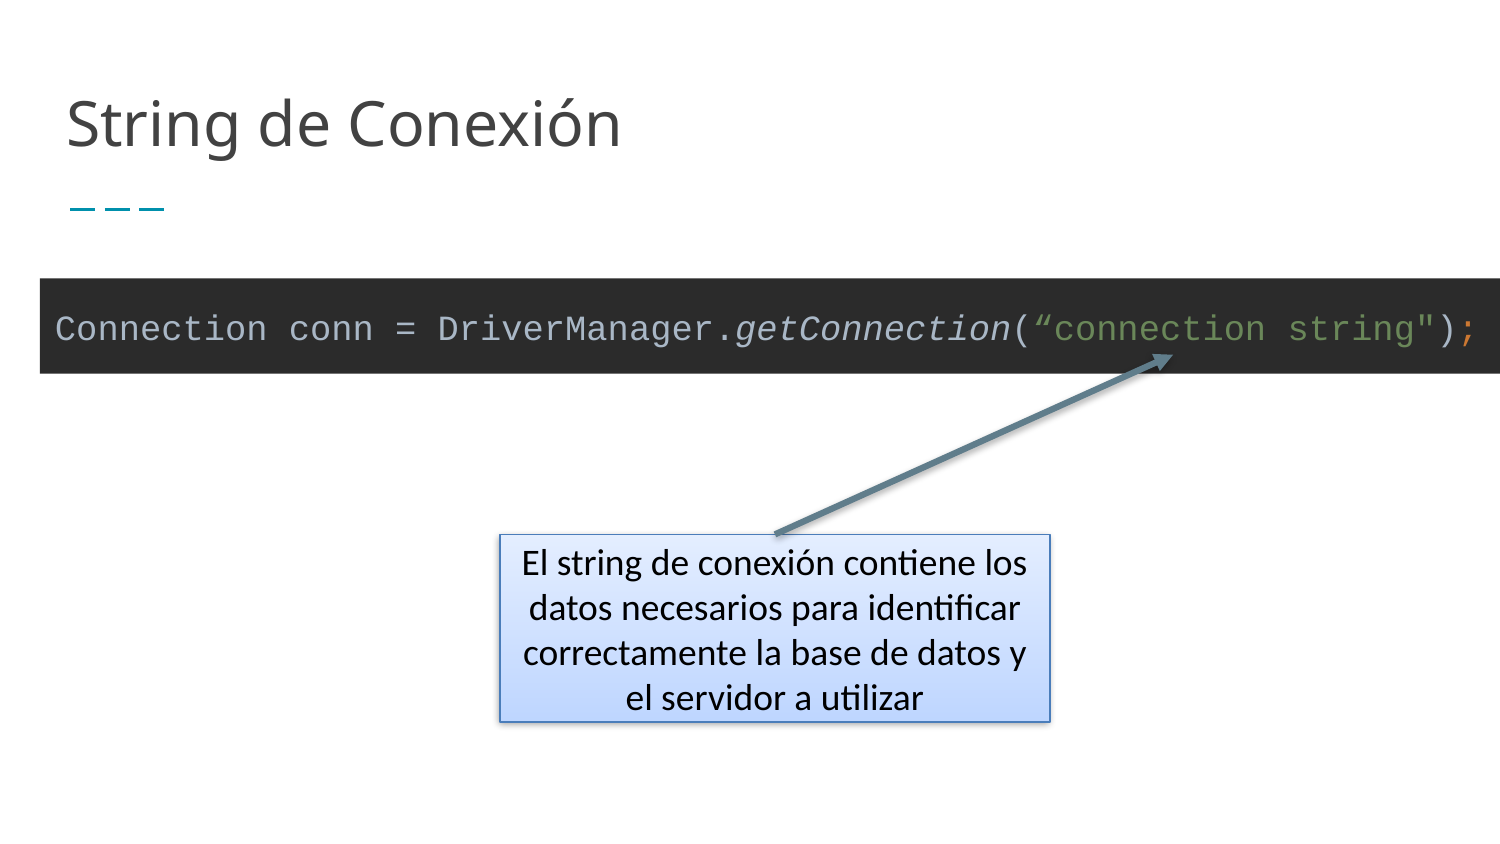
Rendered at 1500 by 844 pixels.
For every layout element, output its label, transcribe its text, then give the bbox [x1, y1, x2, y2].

title String de Conexión [51, 61, 1449, 182]
list Connection conn = DriverManager.getConnection(“connection string"); [39, 278, 1500, 374]
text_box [774, 354, 1174, 535]
text_box El string de conexión contiene los datos necesarios para identificar correctamente la base de datos y el servidor a utilizar [500, 534, 1050, 722]
